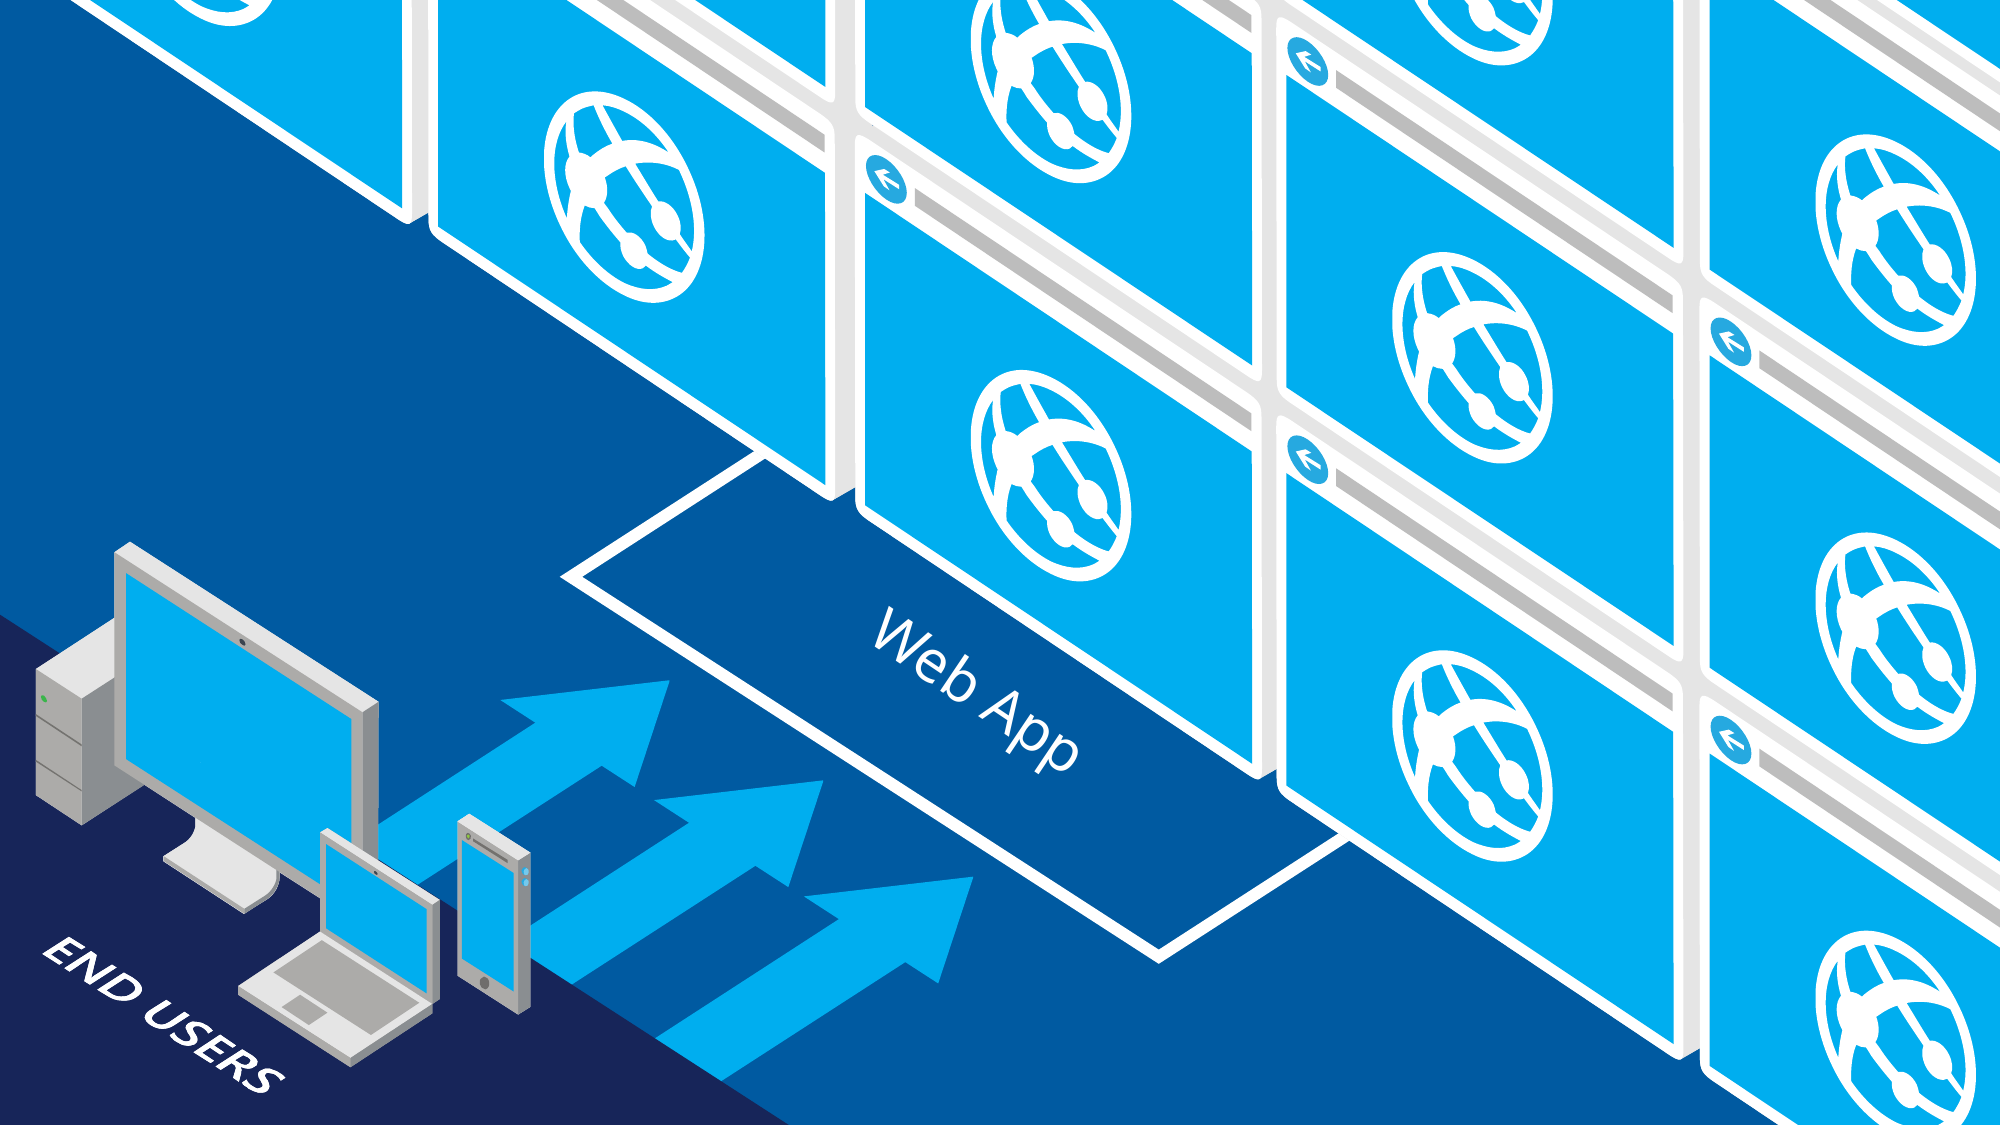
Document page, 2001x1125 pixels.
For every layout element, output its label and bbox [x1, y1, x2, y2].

text_box [854, 0, 1275, 382]
picture [0, 502, 1275, 1125]
text_box [1698, 150, 2000, 545]
text_box [1698, 0, 2000, 150]
text_box [1275, 0, 1698, 265]
text_box [1698, 545, 2000, 943]
text_box [854, 382, 1275, 781]
text_box [427, 0, 854, 104]
text_box [427, 104, 854, 502]
text_box [1275, 663, 1698, 1061]
text_box [1275, 265, 1698, 663]
text_box [1698, 943, 2000, 1125]
text_box [4, 0, 427, 225]
